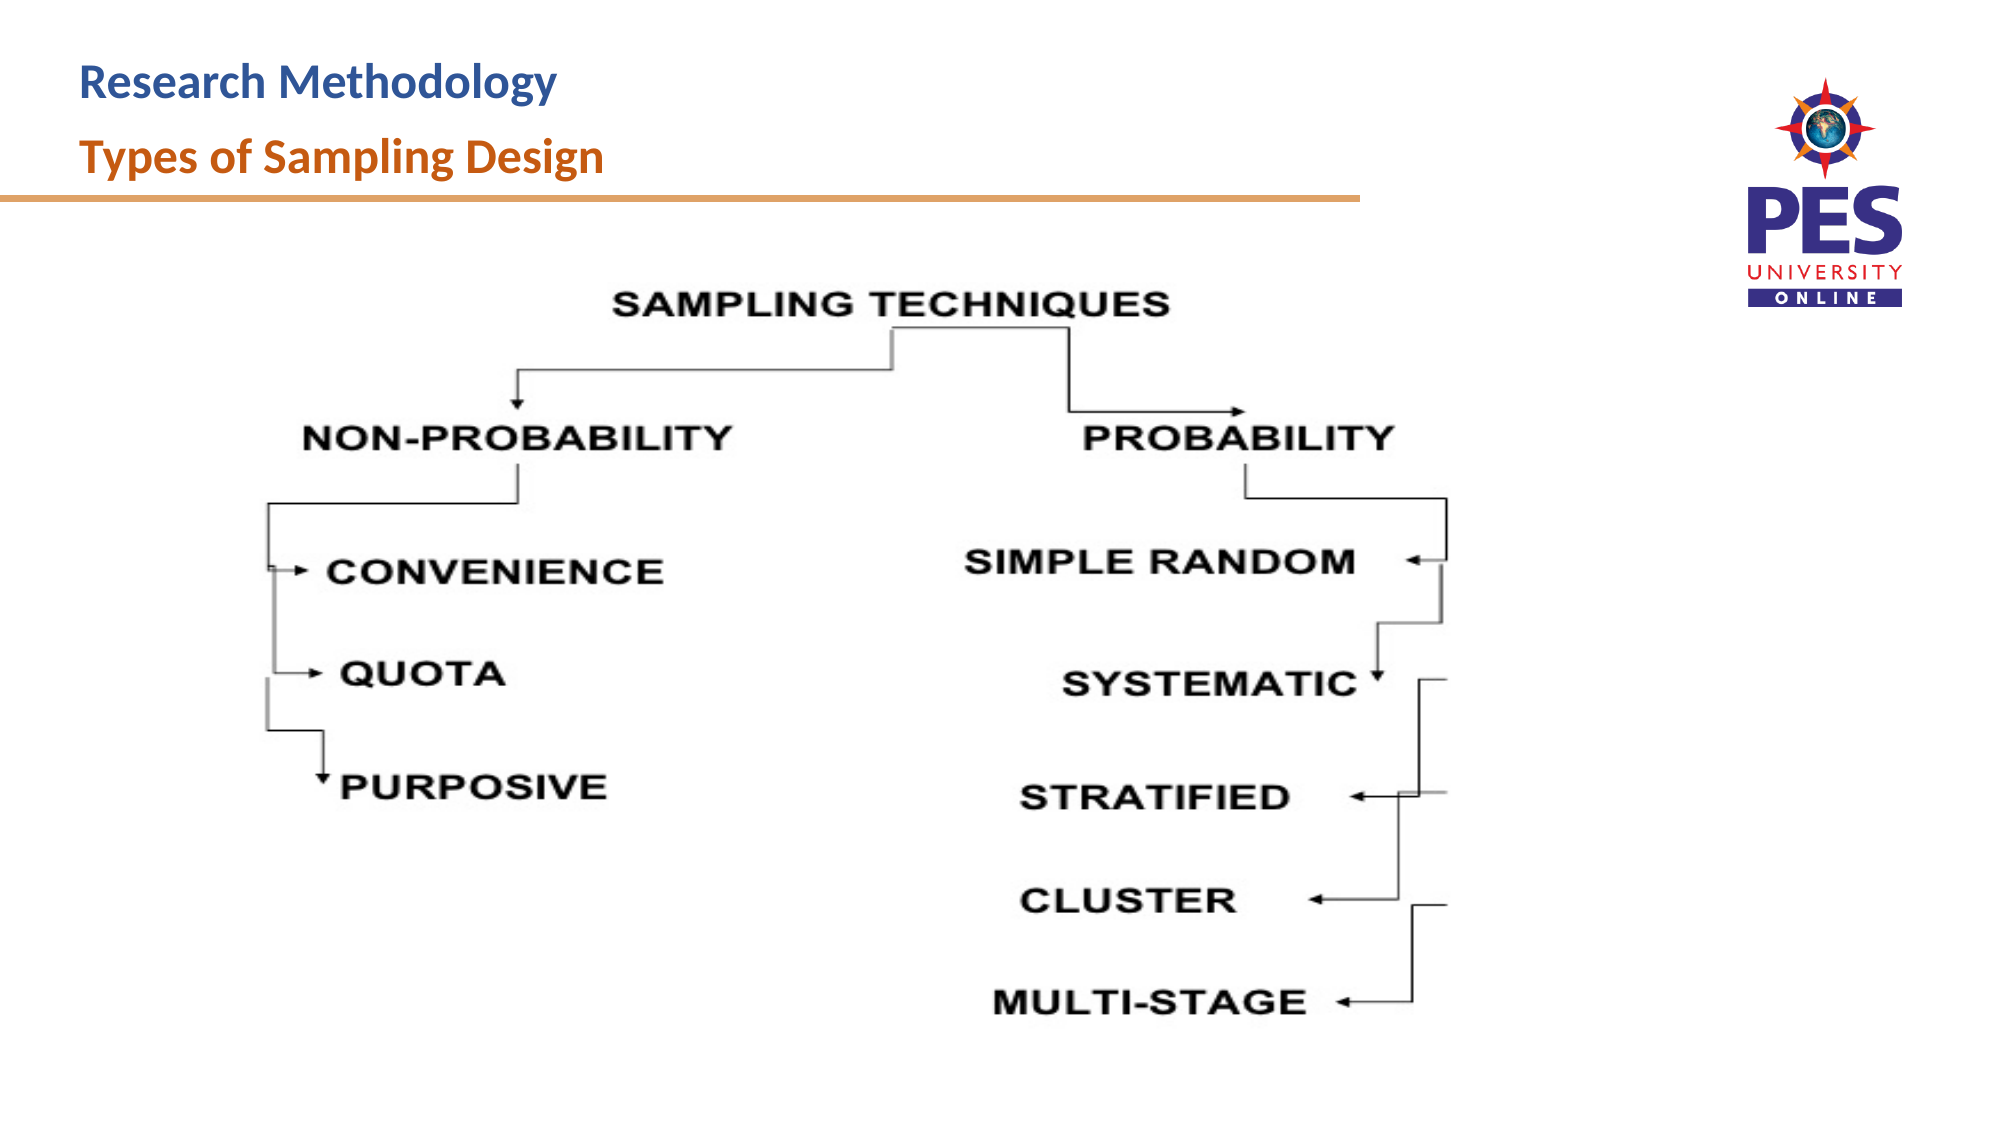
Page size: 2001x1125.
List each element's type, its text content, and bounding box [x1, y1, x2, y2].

picture [1748, 76, 1902, 307]
picture [60, 215, 1725, 1125]
text_box Types of Sampling Design [64, 116, 1377, 191]
text_box [47, 141, 1748, 238]
text_box Research Methodology [64, 41, 1295, 117]
